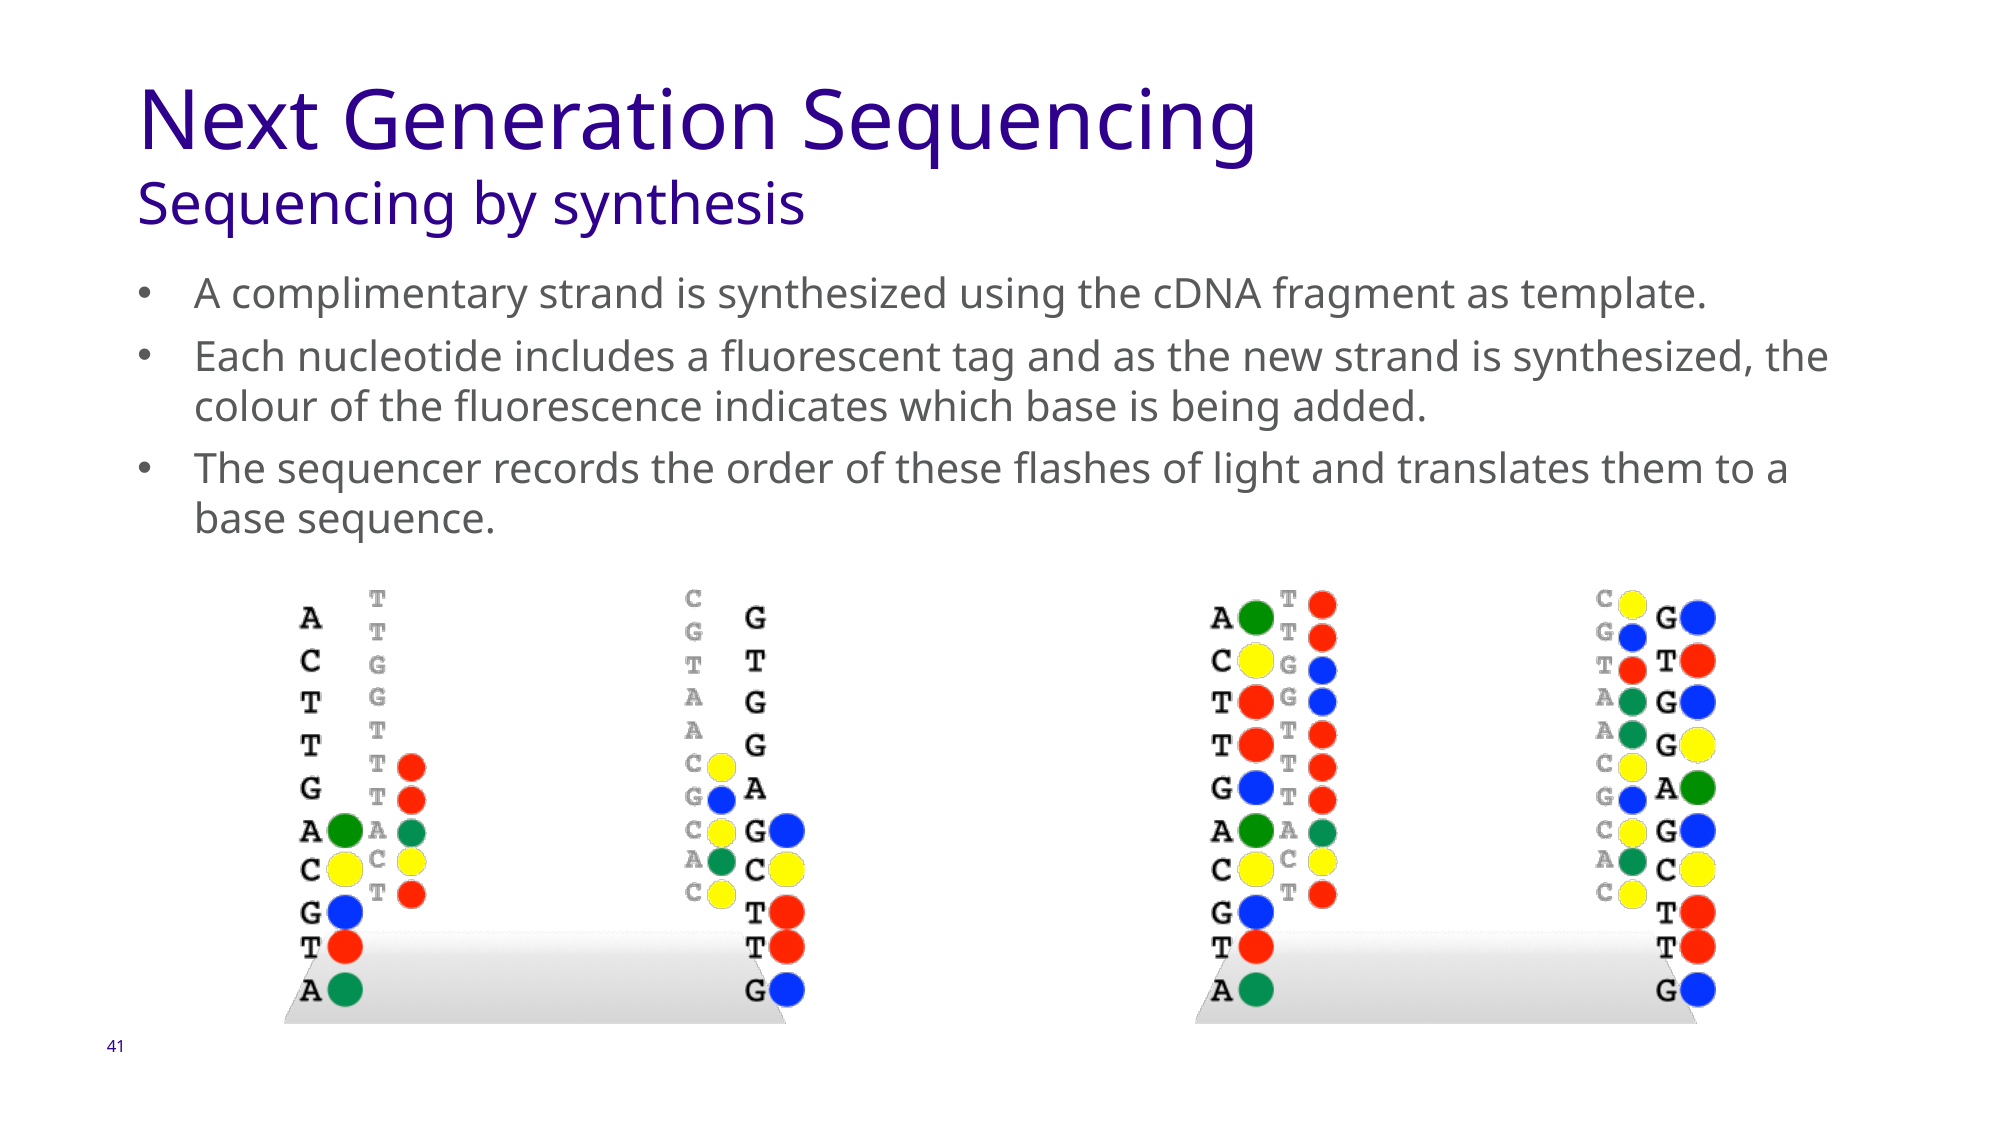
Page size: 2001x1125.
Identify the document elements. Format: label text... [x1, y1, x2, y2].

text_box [284, 589, 1716, 1024]
list A complimentary strand is synthesized using the cDNA fragment as template. Each nucleotide includes a fluorescent tag and as the new strand is synthesized, the colour of the fluorescence indicates which base is being added. The sequencer records the order of these flashes of light and translates them to a base sequence. [137, 267, 1863, 545]
slide_number 41 [0, 1038, 126, 1059]
title Next Generation Sequencing Sequencing by synthesis [137, 66, 1863, 238]
